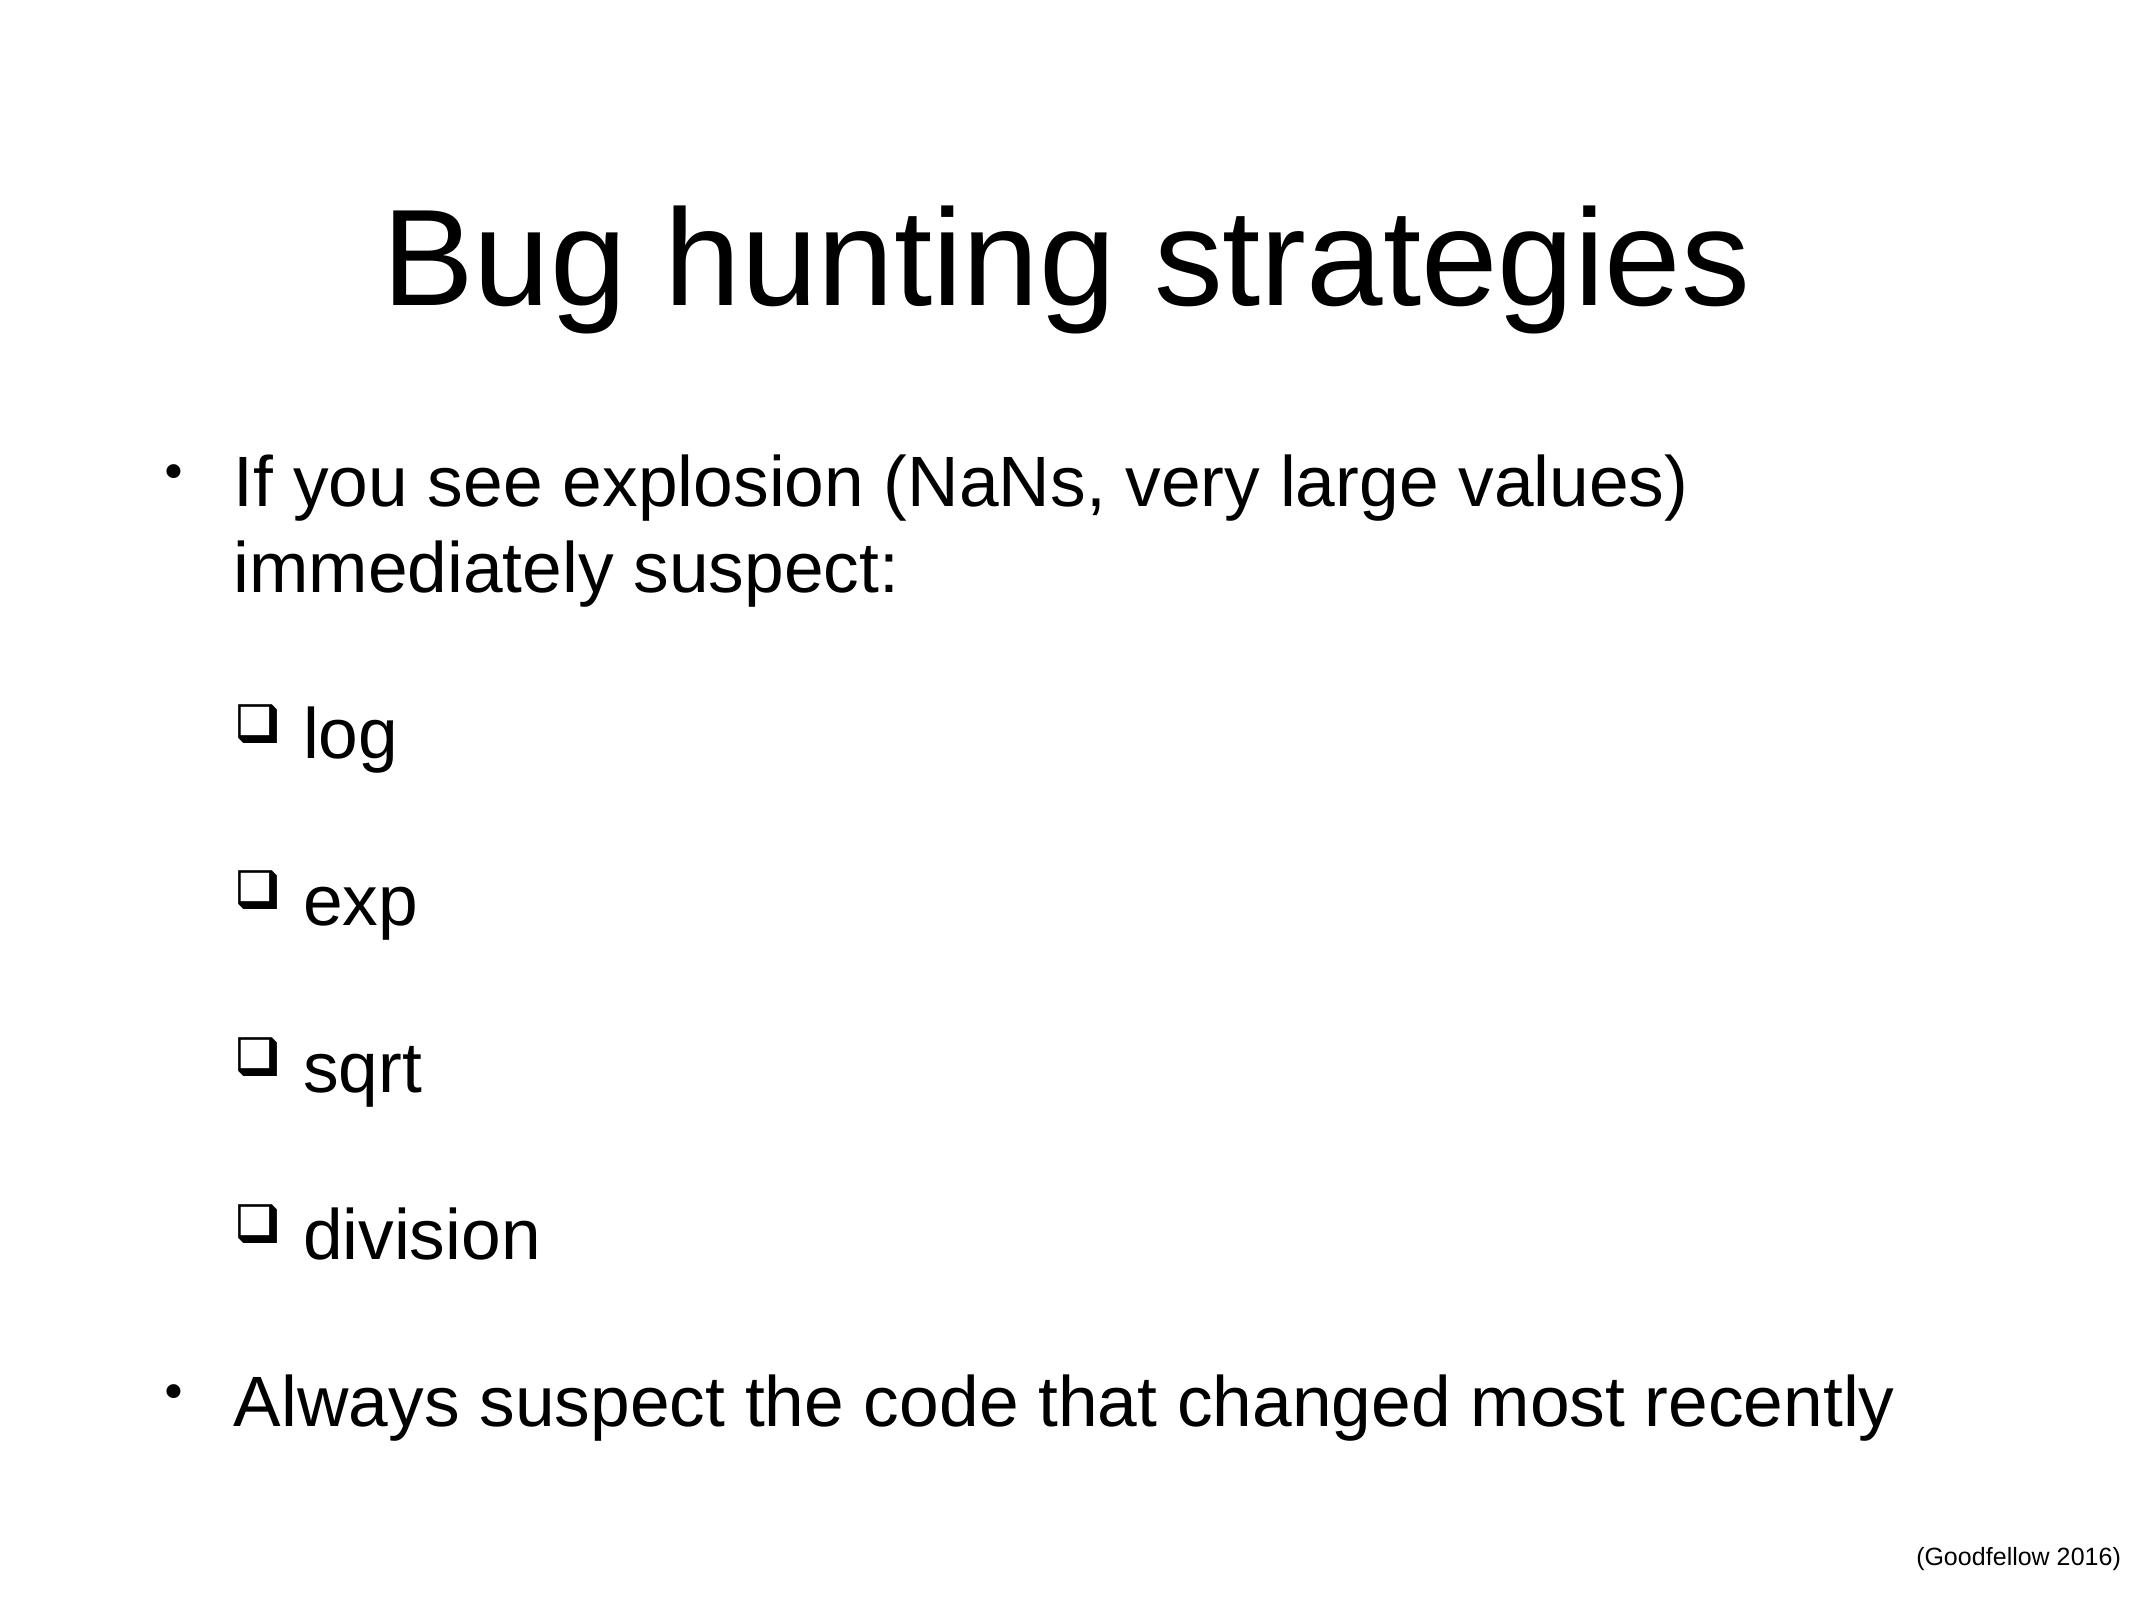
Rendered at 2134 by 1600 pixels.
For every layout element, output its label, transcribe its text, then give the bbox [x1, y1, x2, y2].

title Bug hunting strategies [155, 72, 1978, 426]
list If you see explosion (NaNs, very large values) immediately suspect: log exp sqrt division Always suspect the code that changed most recently [155, 426, 1978, 1459]
